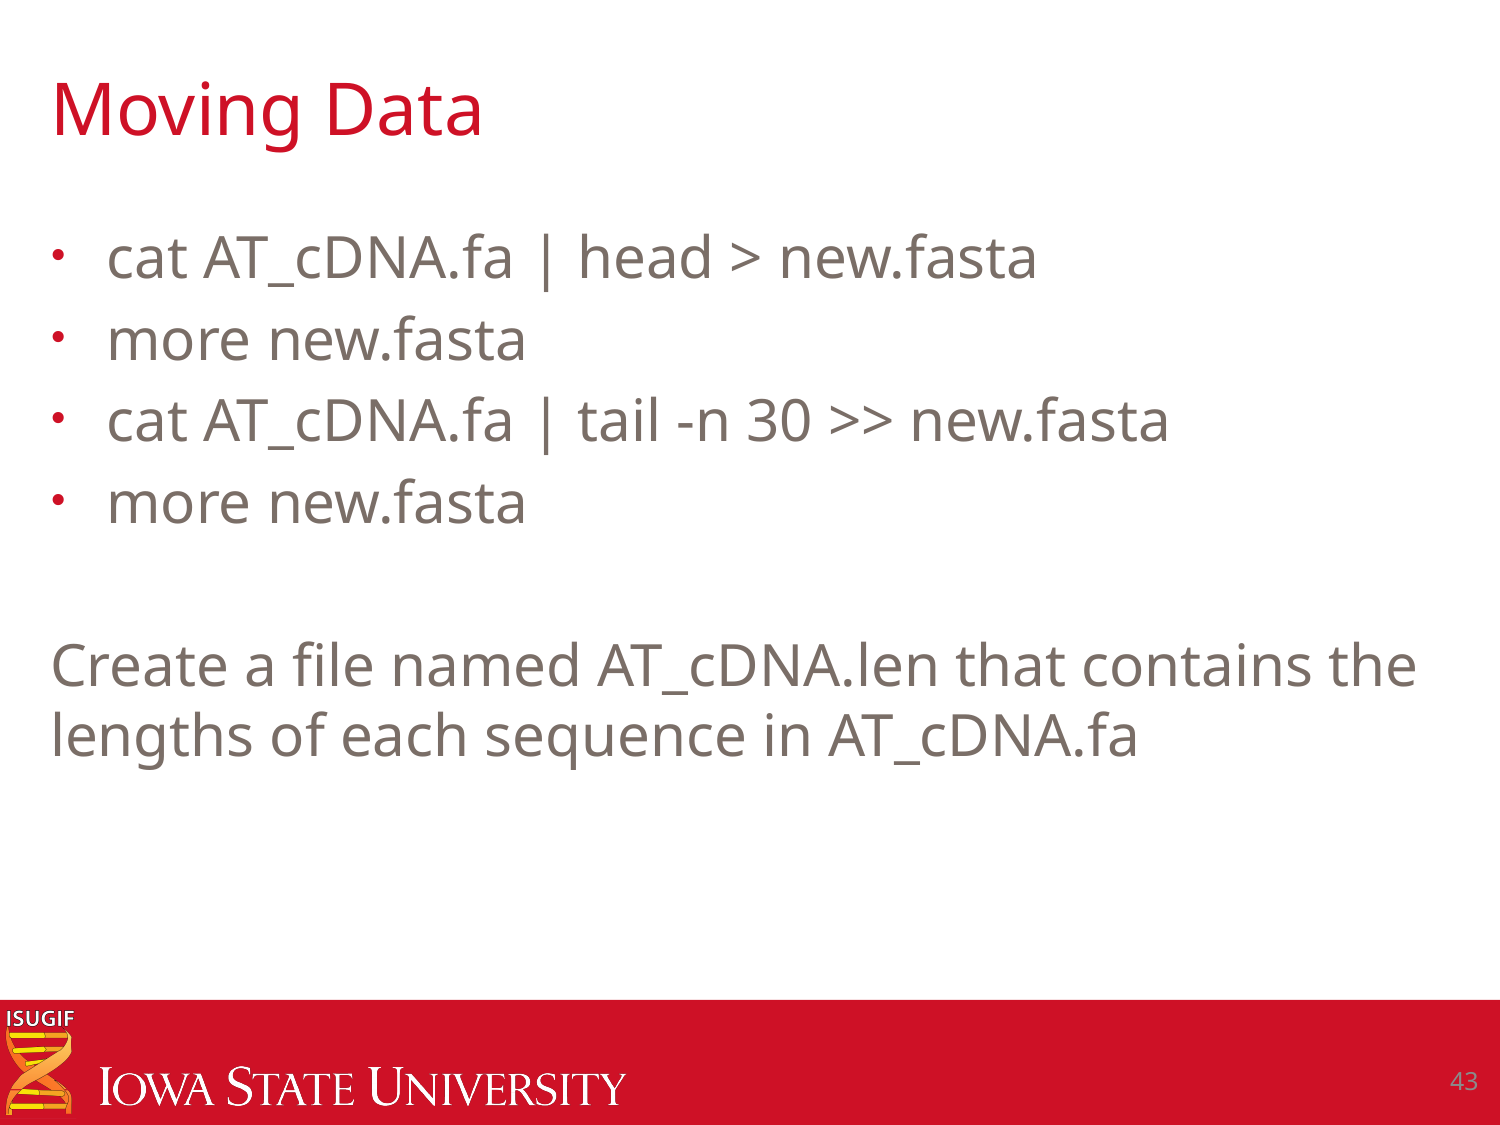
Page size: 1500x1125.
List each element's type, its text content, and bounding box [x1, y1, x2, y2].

title Moving Data [34, 12, 1311, 201]
picture [0, 1006, 77, 1119]
list cat AT_cDNA.fa | head > new.fasta more new.fasta cat AT_cDNA.fa | tail -n 30 >> new.fasta more new.fasta Create a file named AT_cDNA.len that contains the lengths of each sequence in AT_cDNA.fa [34, 212, 1476, 976]
picture [99, 1066, 627, 1110]
